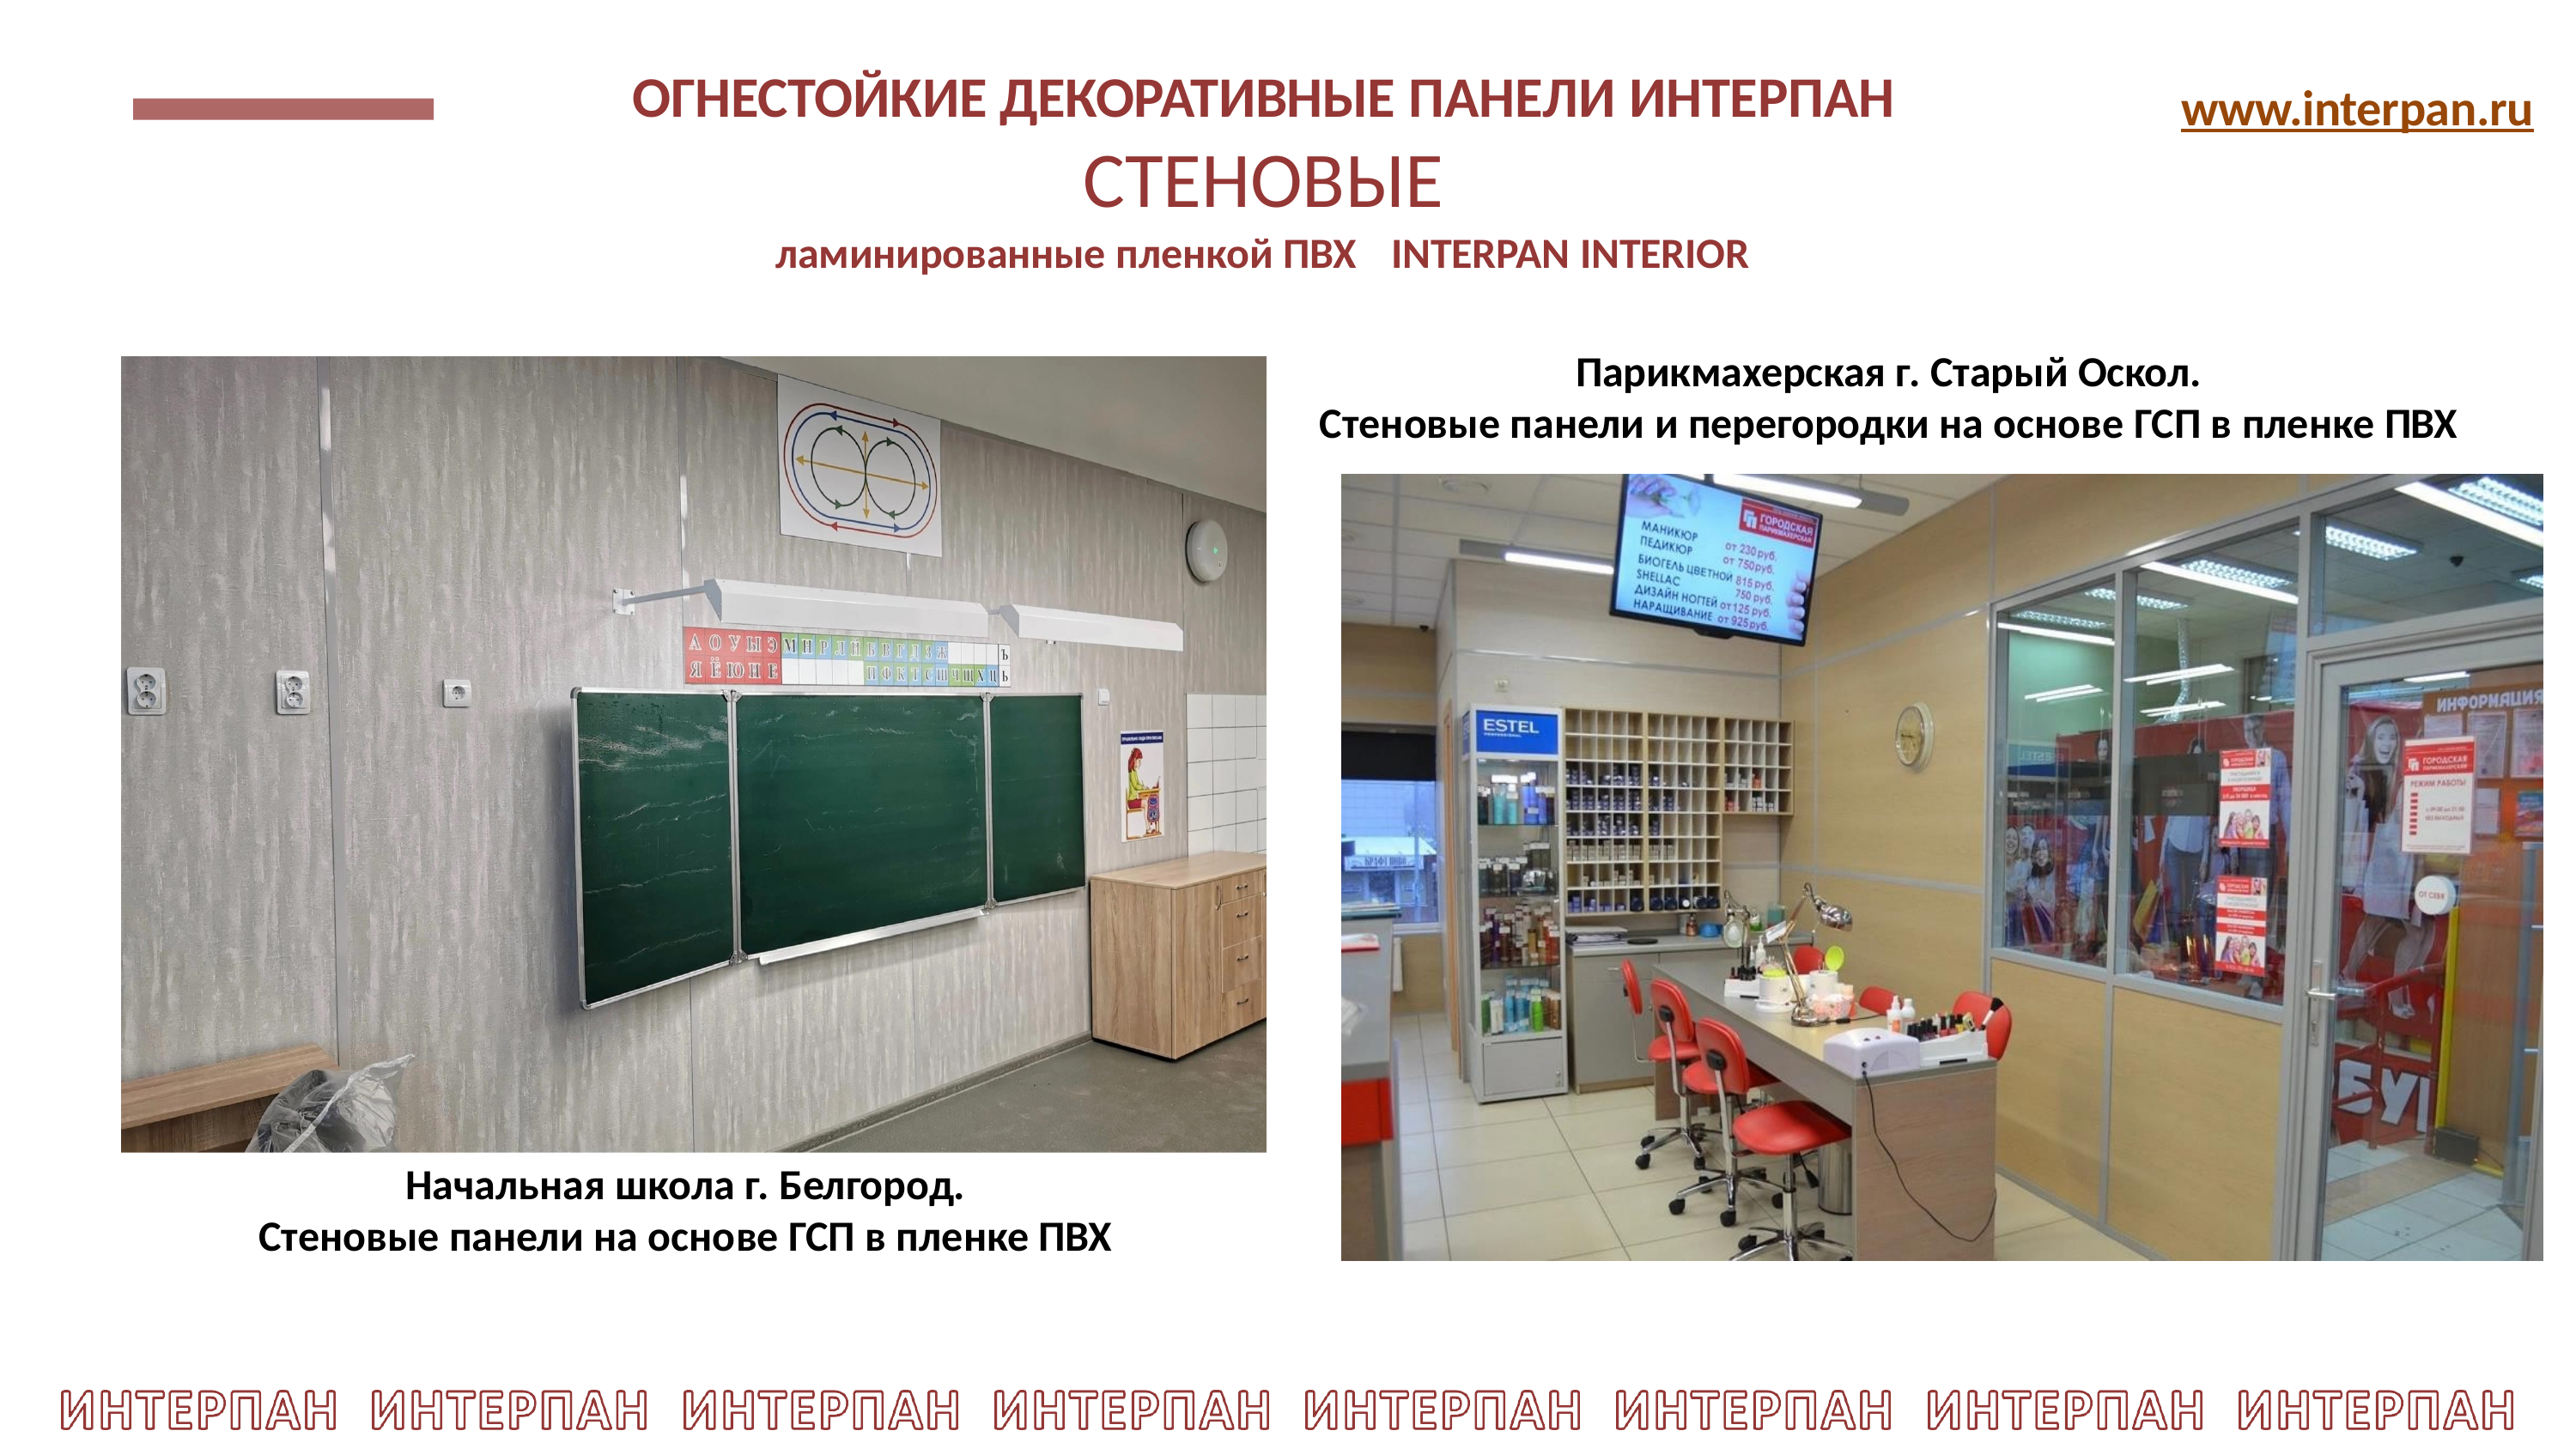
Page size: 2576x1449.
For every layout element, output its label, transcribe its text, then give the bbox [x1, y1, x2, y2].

picture [994, 1390, 1269, 1430]
title ОГНЕСТОЙКИЕ ДЕКОРАТИВНЫЕ ПАНЕЛИ ИНТЕРПАН СТЕНОВЫЕ [624, 58, 1902, 303]
text_box [133, 98, 434, 120]
text_box Начальная школа г. Белгород. Стеновые панели на основе ГСП в пленке ПВХ [256, 1160, 1115, 1260]
picture [1341, 474, 2543, 1261]
picture [1305, 1390, 1580, 1430]
picture [61, 1390, 336, 1430]
picture [121, 356, 1267, 1153]
picture [1616, 1390, 1892, 1430]
text_box ламинированные пленкой ПВХ INTERPAN INTERIOR Парикмахерская г. Старый Оскол. Стеновые панели и перегородки на основе ГСП в пленке ПВХ [774, 223, 2461, 447]
picture [2239, 1390, 2513, 1430]
picture [1927, 1390, 2202, 1430]
text_box www.interpan.ru [2179, 74, 2541, 136]
picture [683, 1390, 958, 1430]
picture [372, 1390, 647, 1430]
